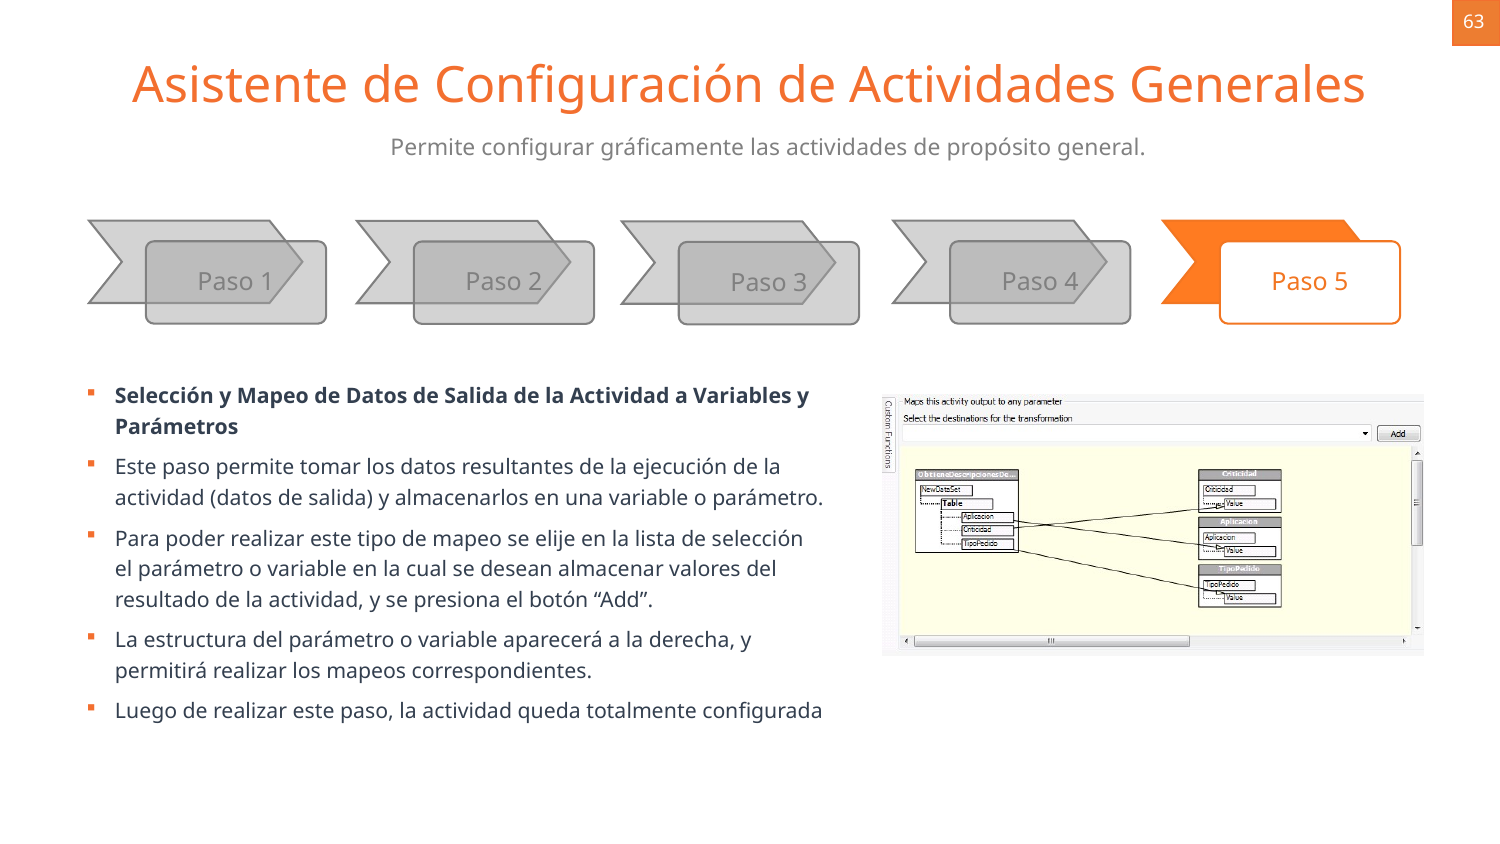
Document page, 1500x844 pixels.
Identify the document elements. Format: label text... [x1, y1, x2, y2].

text_box Paso 5 [1218, 240, 1402, 325]
text_box Paso 2 [412, 240, 596, 325]
list Asistente de Configuración de Actividades Generales [75, 34, 1425, 110]
text_box [890, 219, 1091, 305]
text_box Selección y Mapeo de Datos de Salida de la Actividad a Variables y Parámetros Este paso permite tomar los datos resultantes de la ejecución de la actividad (datos de salida) y almacenarlos en una variable o parámetro. Para poder realizar este tipo de mapeo se elije en la lista de selección el parámetro o variable en la cual se desean almacenar valores del resultado de la actividad, y se presiona el botón “Add”. La estructura del parámetro o variable aparecerá a la derecha, y permitirá realizar los mapeos correspondientes. Luego de realizar este paso, la actividad queda totalmente configurada [75, 371, 836, 747]
text_box [1160, 219, 1361, 305]
text_box Paso 3 [677, 240, 861, 326]
list Permite configurar gráficamente las actividades de propósito general. [112, 121, 1425, 198]
picture [882, 394, 1424, 656]
slide_number 63 [1448, 0, 1496, 45]
text_box [619, 220, 819, 305]
text_box [354, 219, 555, 305]
text_box [86, 219, 287, 305]
text_box Paso 4 [949, 240, 1132, 325]
text_box Paso 1 [144, 240, 328, 325]
